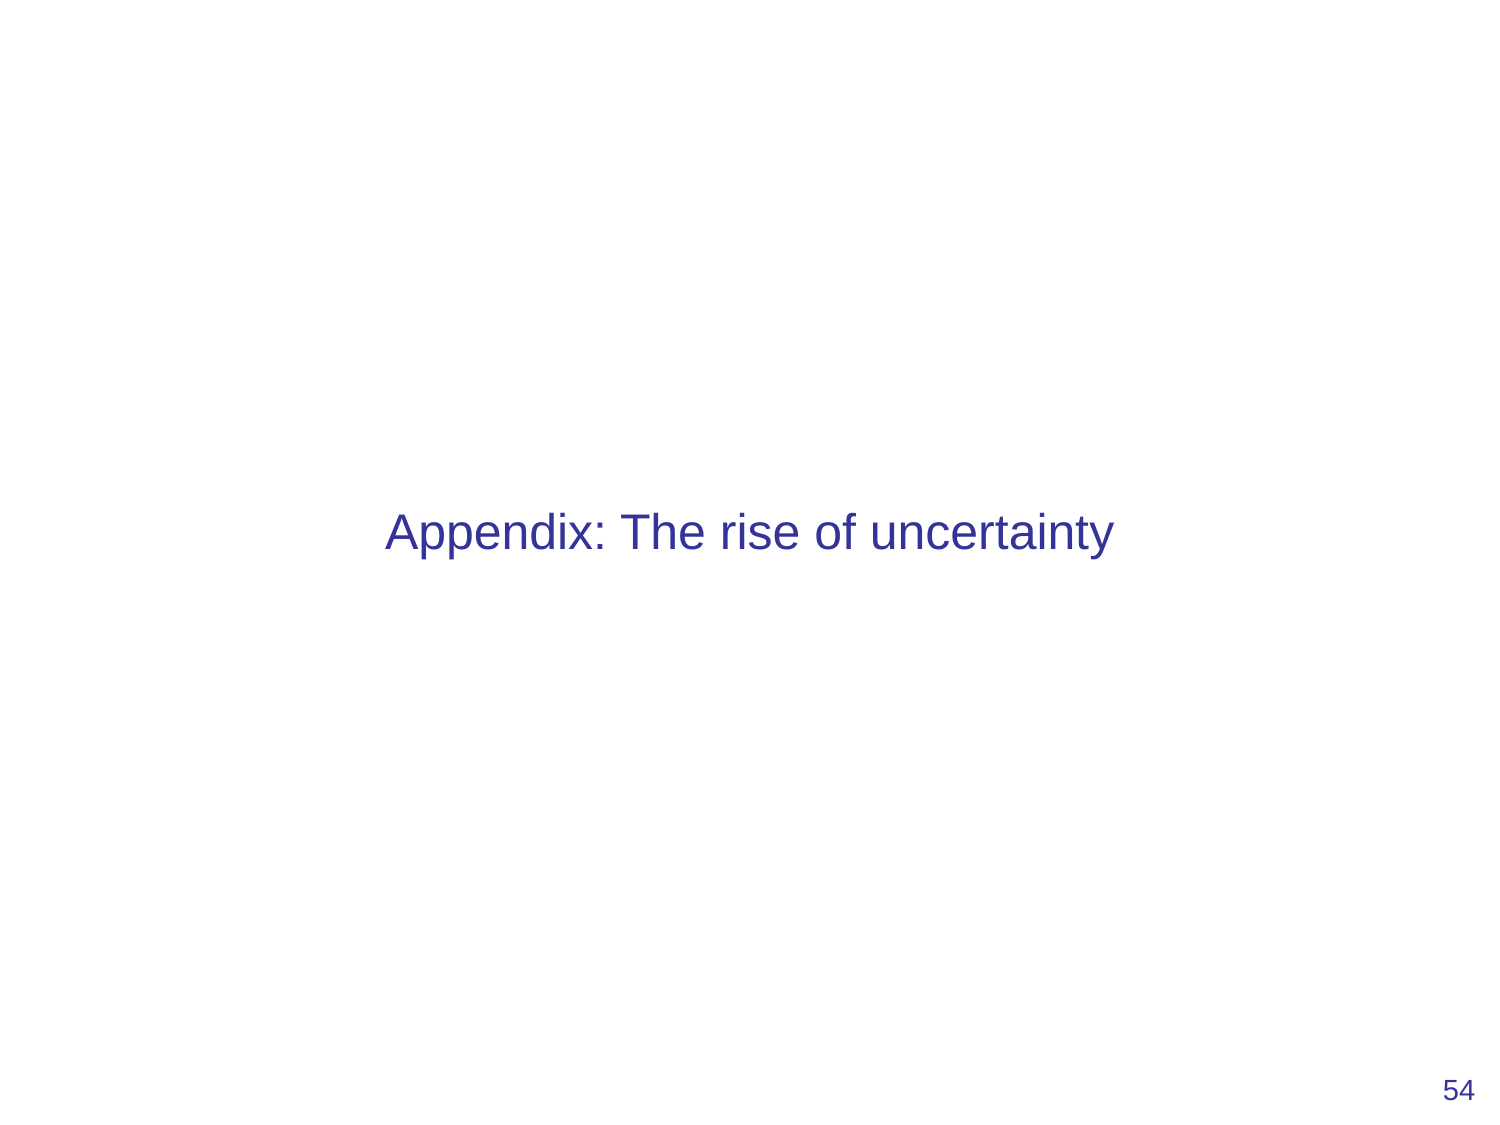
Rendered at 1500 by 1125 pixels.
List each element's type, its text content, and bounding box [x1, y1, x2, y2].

slide_number 54 [1408, 1028, 1491, 1108]
title Appendix: The rise of uncertainty [57, 469, 1443, 590]
